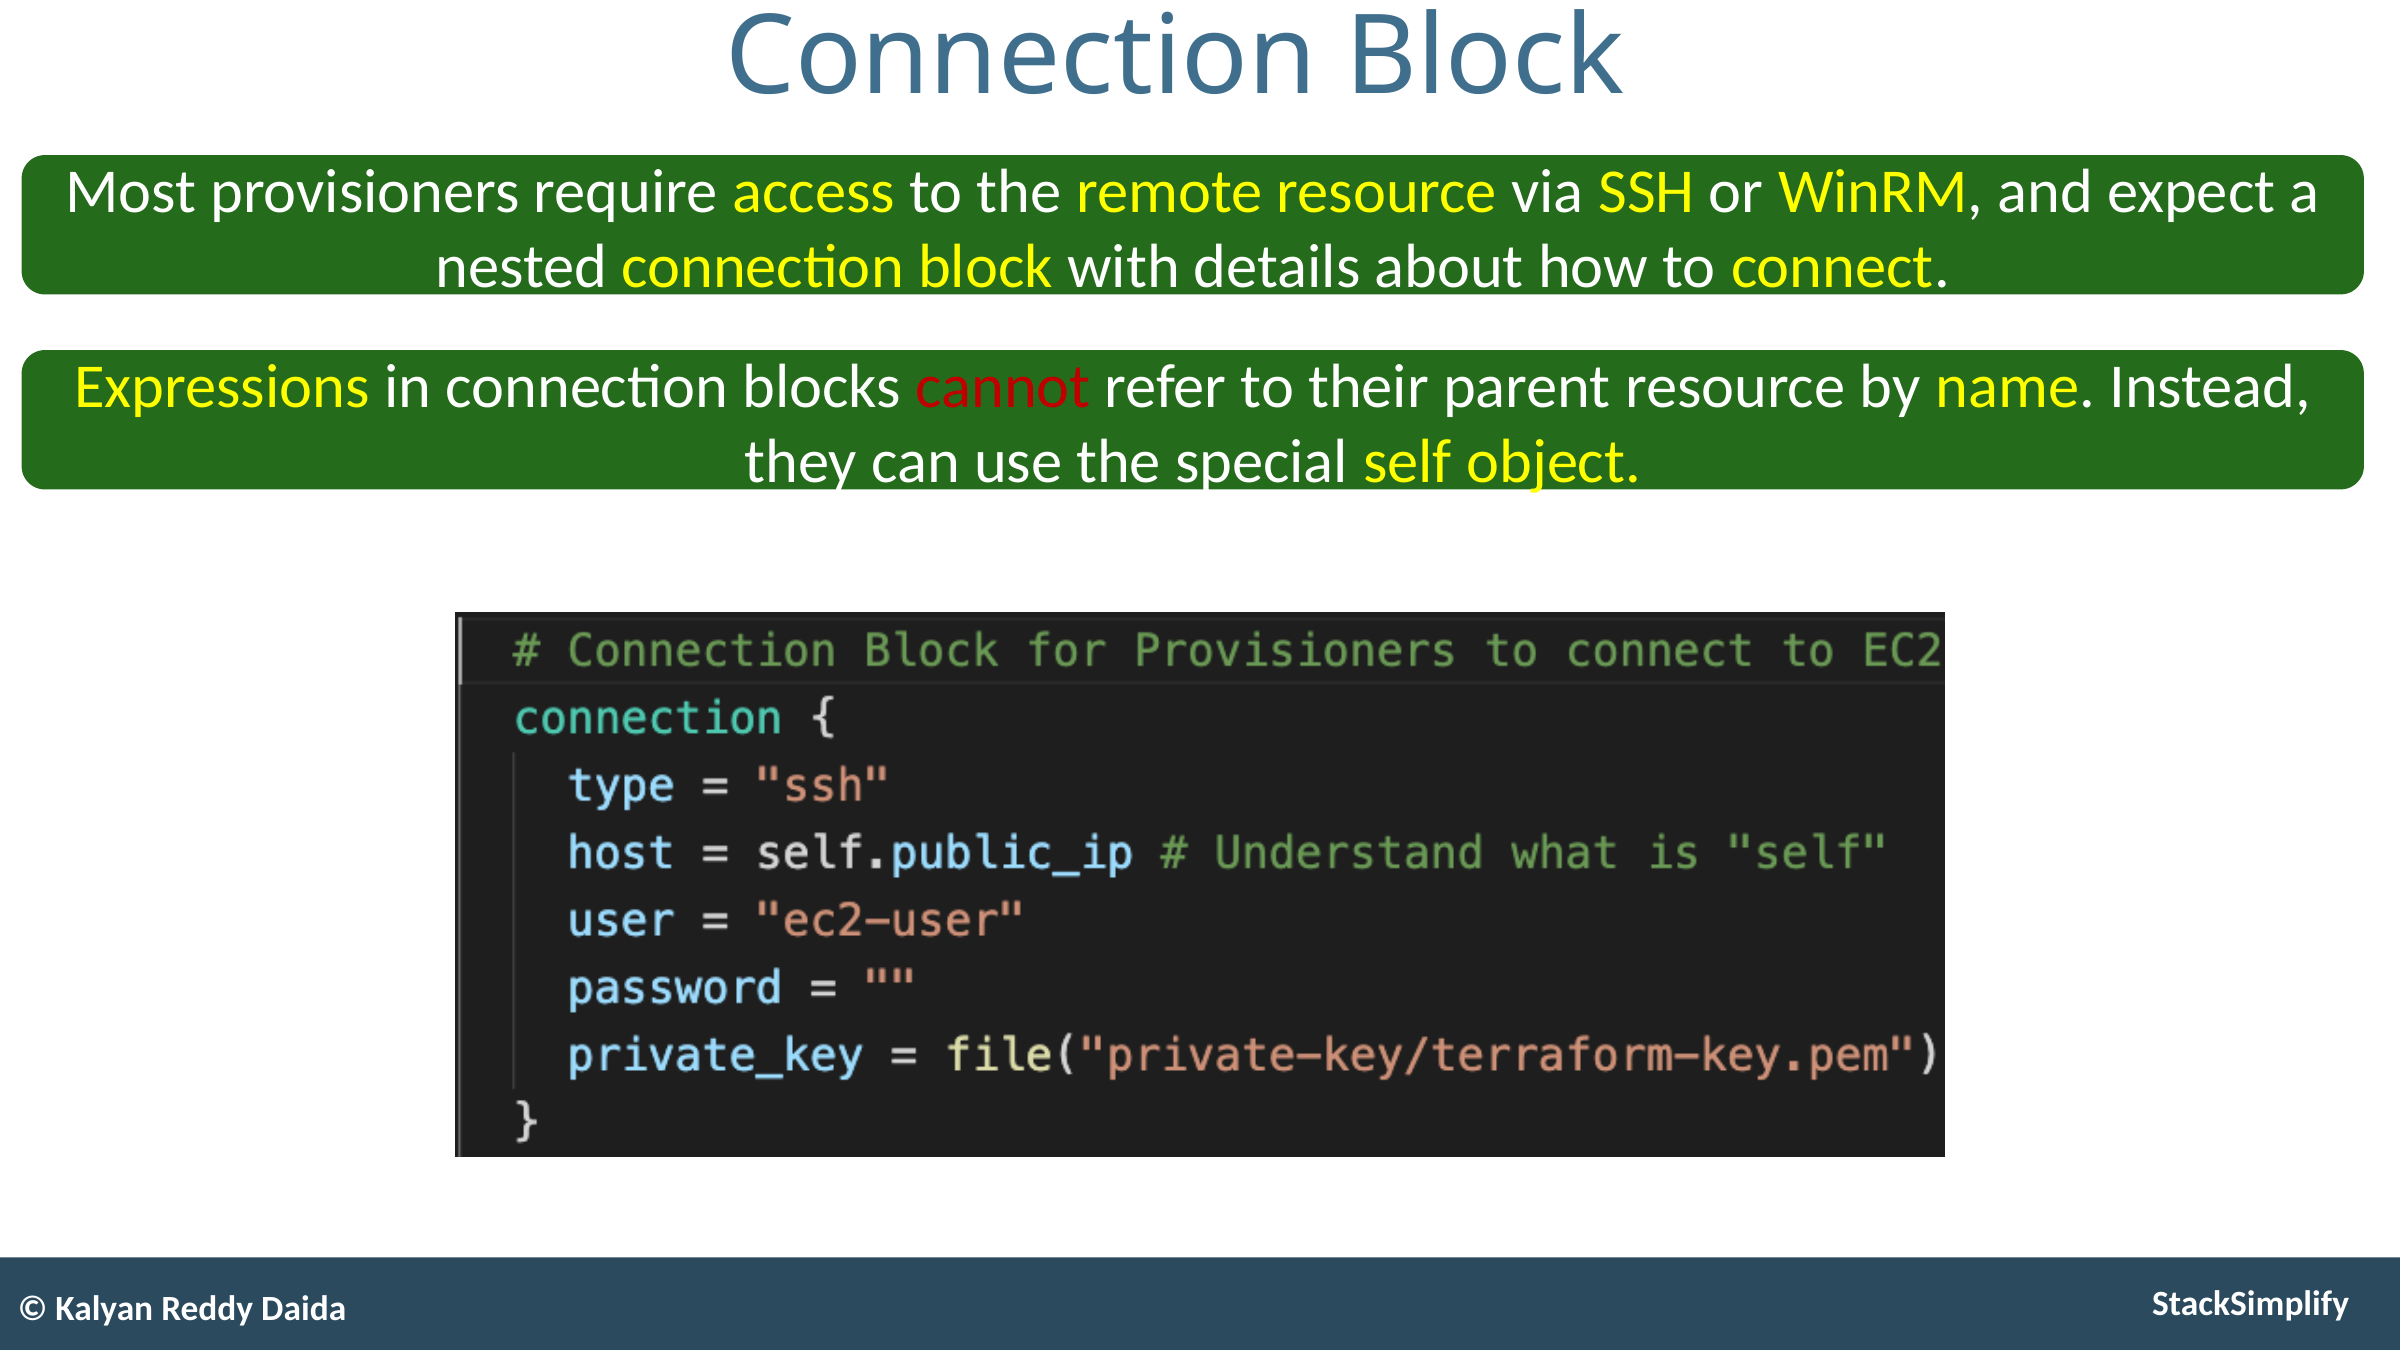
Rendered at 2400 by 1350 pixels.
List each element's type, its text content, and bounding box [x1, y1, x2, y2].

footer © Kalyan Reddy Daida [0, 1269, 810, 1342]
text_box Most provisioners require access to the remote resource via SSH or WinRM, and expect a nested connection block with details about how to connect. [19, 152, 2367, 297]
picture [454, 612, 1946, 1157]
title Connection Block [140, 0, 2211, 152]
text_box Expressions in connection blocks cannot refer to their parent resource by name. Instead, they can use the special self object. [19, 347, 2367, 492]
